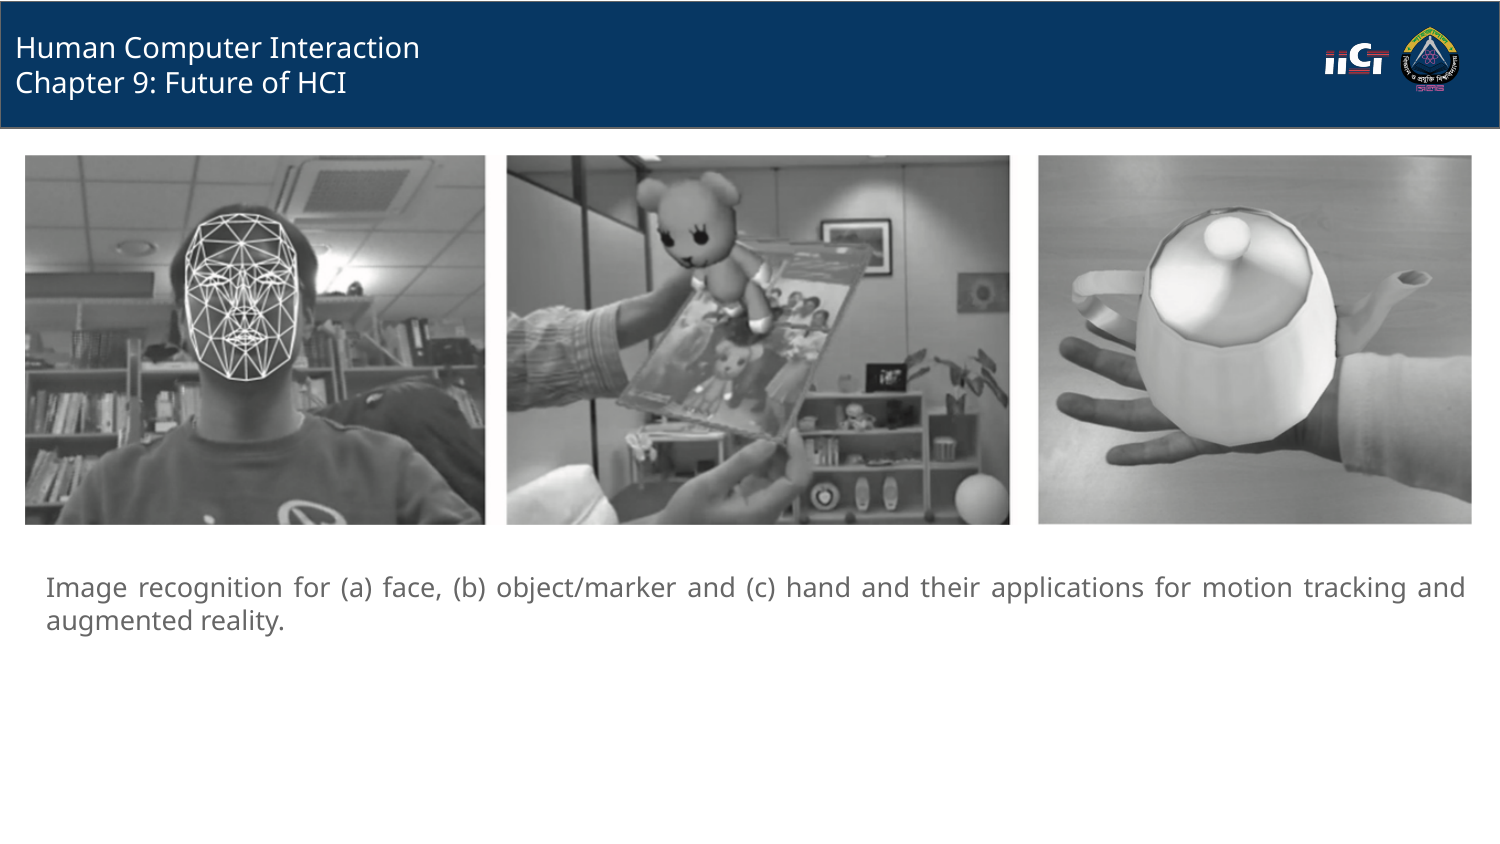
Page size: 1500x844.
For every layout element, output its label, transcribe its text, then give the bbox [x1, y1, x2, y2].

text_box Image recognition for (a) face, (b) object/marker and (c) hand and their applications for motion tracking and augmented reality. [30, 555, 1481, 633]
picture [24, 152, 1476, 526]
picture [1399, 26, 1460, 92]
text_box Human Computer Interaction Chapter 9: Future of HCI [0, 1, 1500, 128]
picture [1324, 43, 1391, 75]
